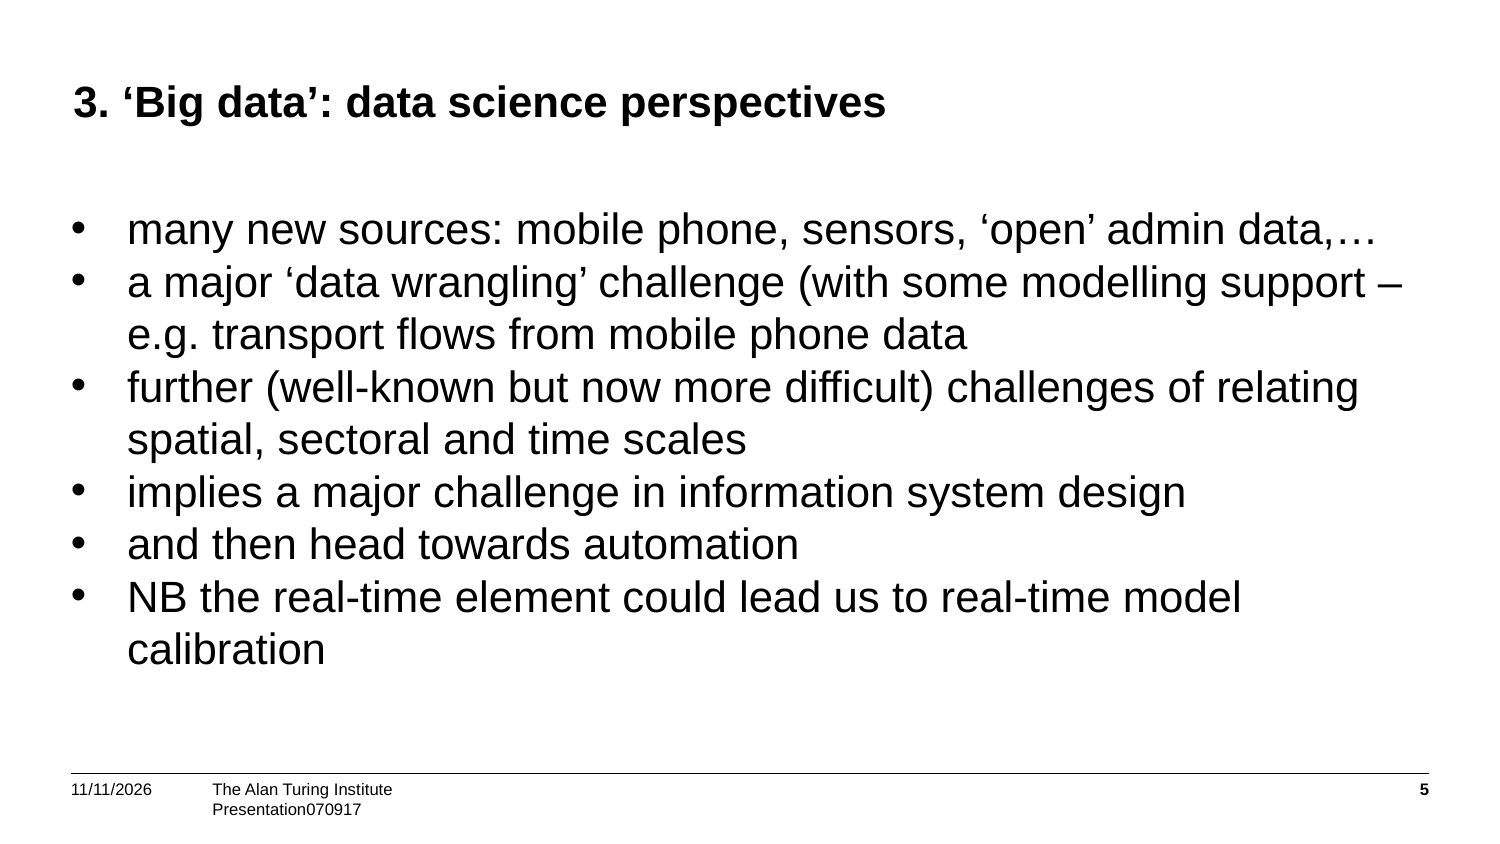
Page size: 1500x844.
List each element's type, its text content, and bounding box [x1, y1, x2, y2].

slide_number 5 [1340, 774, 1430, 799]
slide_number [70, 774, 207, 799]
title 3. ‘Big data’: data science perspectives [73, 81, 1432, 159]
footer Presentation070917 [212, 795, 1099, 820]
list many new sources: mobile phone, sensors, ‘open’ admin data,… a major ‘data wrangling’ challenge (with some modelling support – e.g. transport flows from mobile phone data further (well-known but now more difficult) challenges of relating spatial, sectoral and time scales implies a major challenge in information system design and then head towards automation NB the real-time element could lead us to real-time model calibration [70, 200, 1430, 733]
